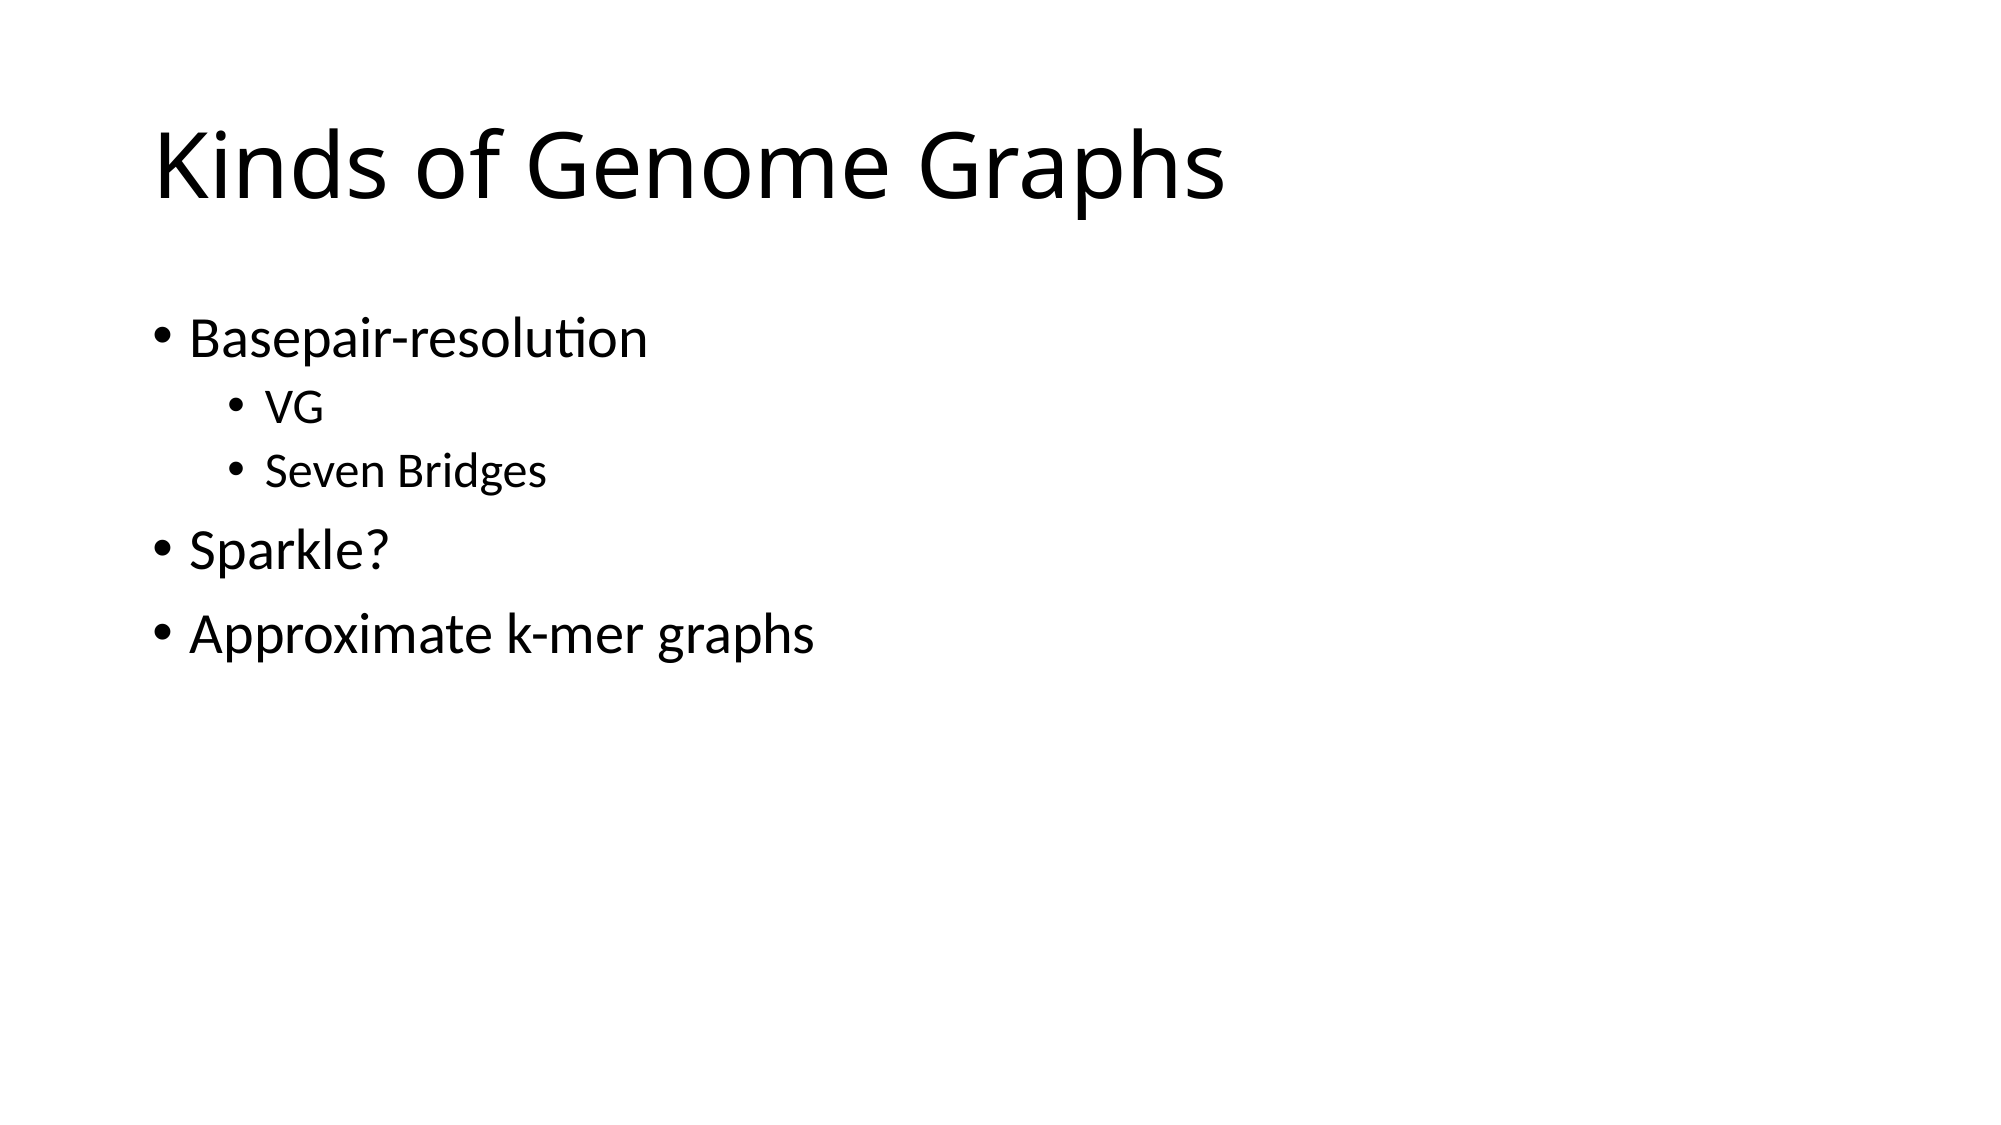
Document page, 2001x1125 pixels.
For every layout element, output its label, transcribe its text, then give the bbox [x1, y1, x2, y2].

title Kinds of Genome Graphs [137, 59, 1863, 278]
list Basepair-resolution VG Seven Bridges Sparkle? Approximate k-mer graphs [137, 299, 1863, 1014]
